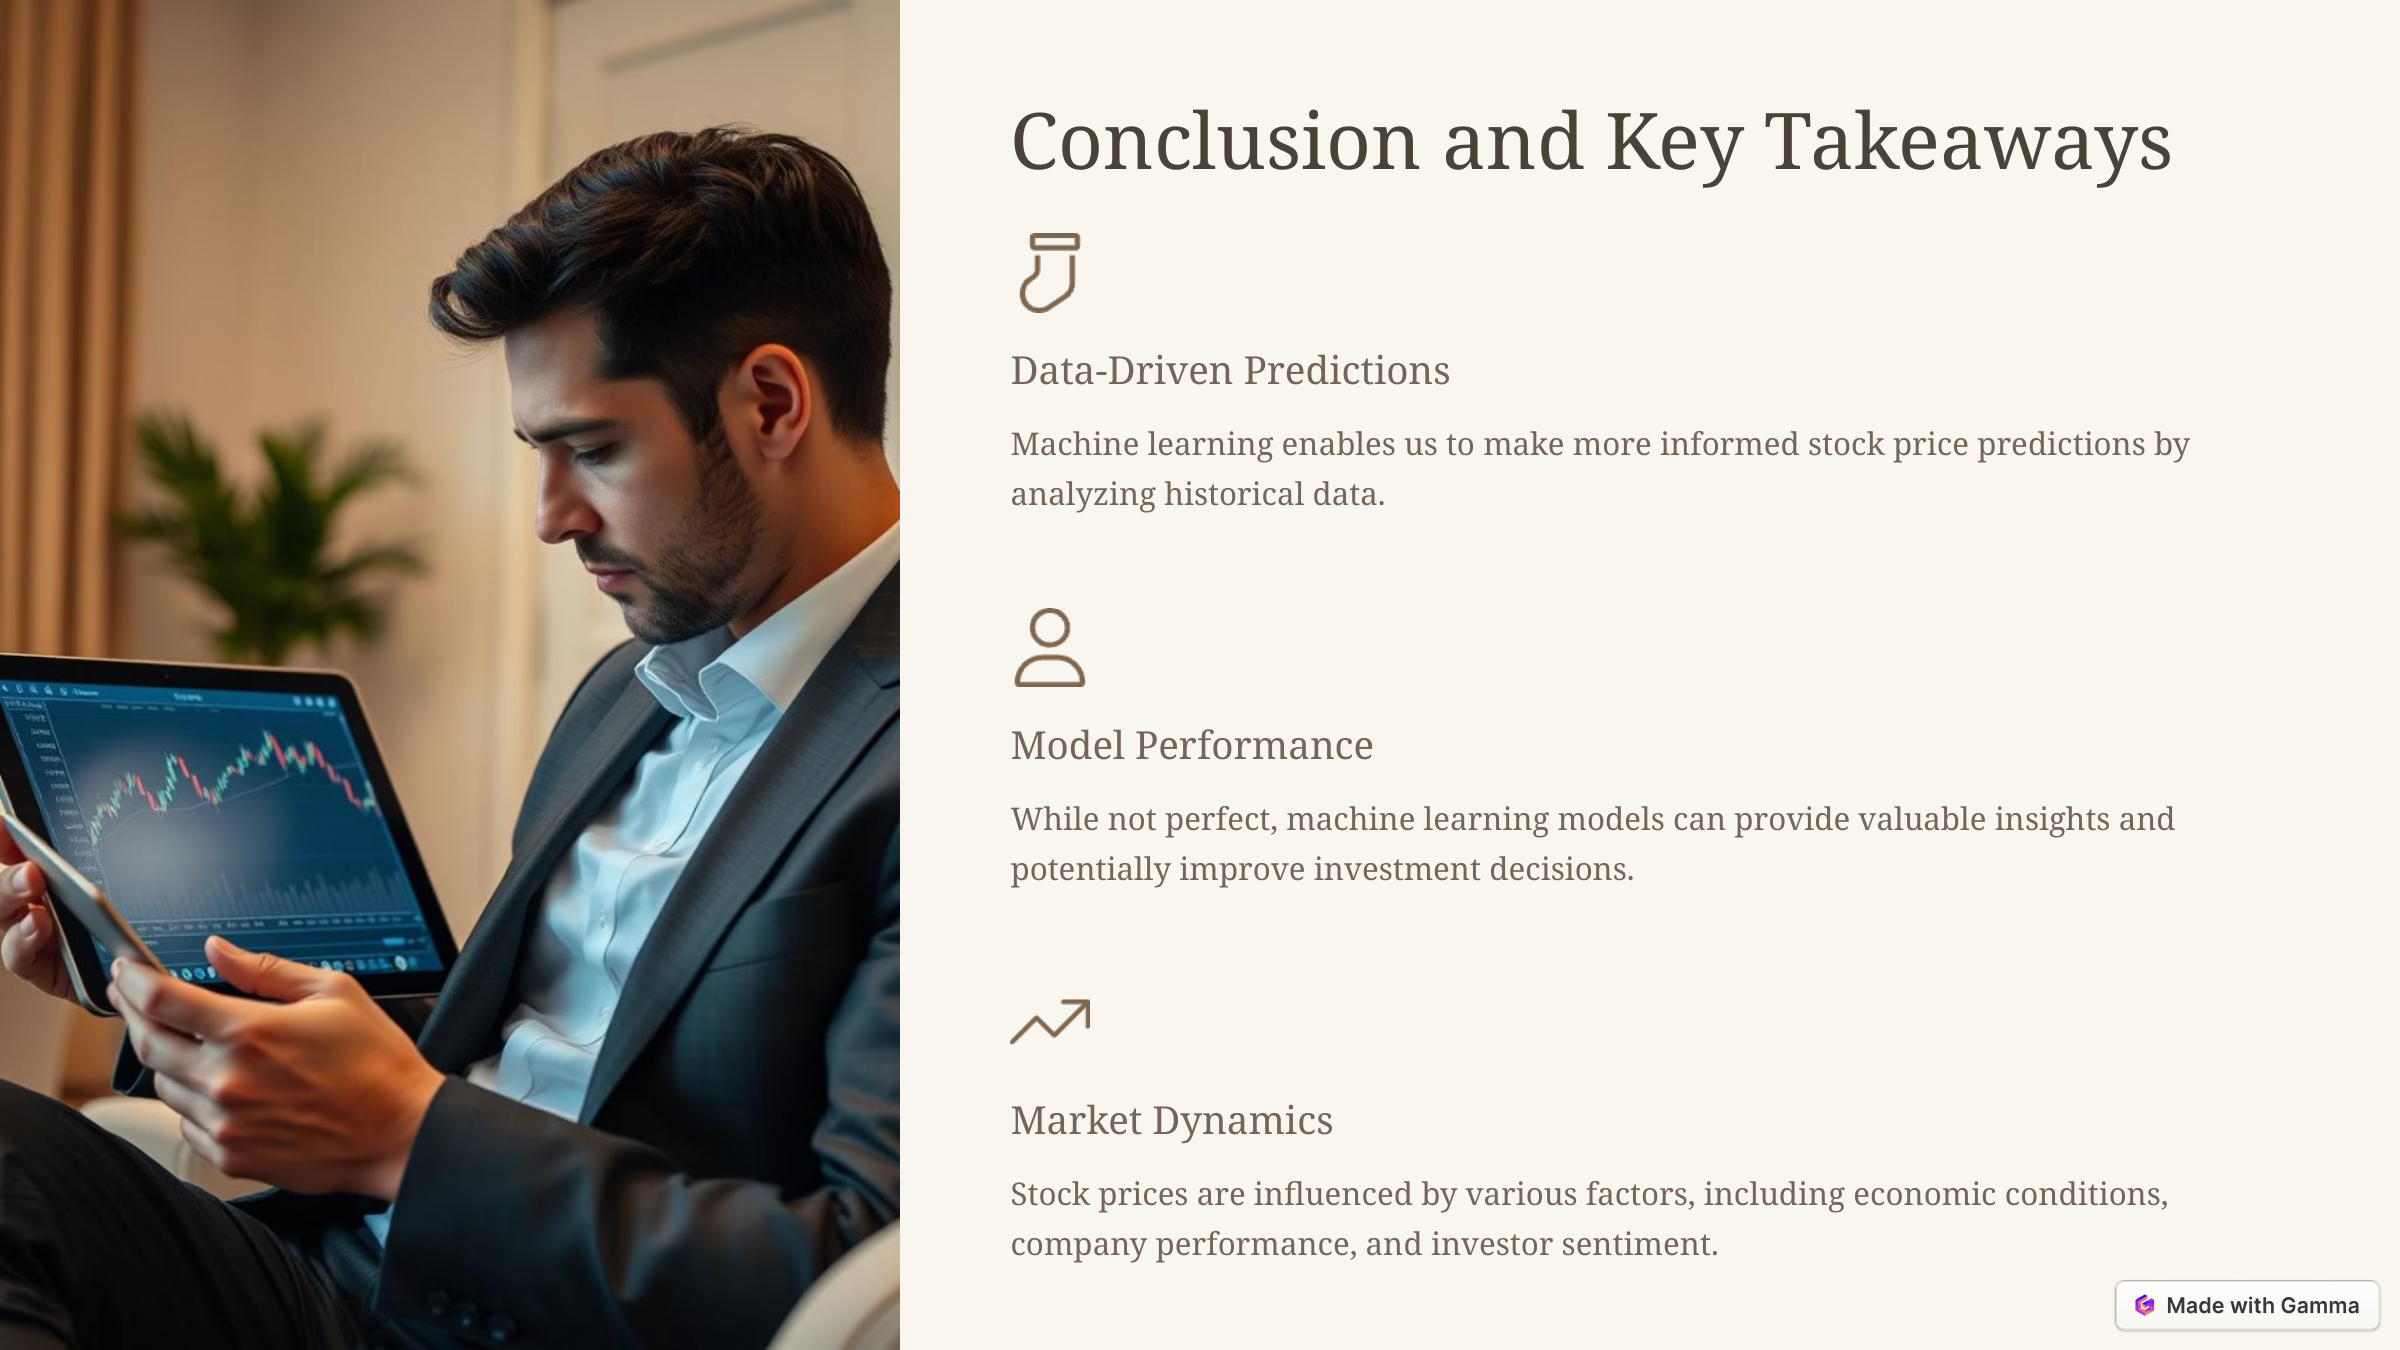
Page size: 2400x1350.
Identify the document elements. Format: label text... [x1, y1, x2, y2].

text_box Stock prices are influenced by various factors, including economic conditions, company performance, and investor sentiment. [1010, 1161, 2290, 1263]
picture [0, 0, 900, 1350]
text_box Market Dynamics [1010, 1093, 1406, 1143]
text_box While not perfect, machine learning models can provide valuable insights and potentially improve investment decisions. [1010, 786, 2290, 888]
picture [1010, 982, 1090, 1062]
picture [1010, 607, 1090, 688]
picture [1010, 233, 1090, 313]
picture [2106, 1271, 2389, 1339]
text_box Conclusion and Key Takeaways [1010, 87, 2226, 186]
text_box Machine learning enables us to make more informed stock price predictions by analyzing historical data. [1010, 412, 2290, 514]
text_box Data-Driven Predictions [1010, 343, 1484, 394]
text_box Model Performance [1010, 718, 1406, 768]
